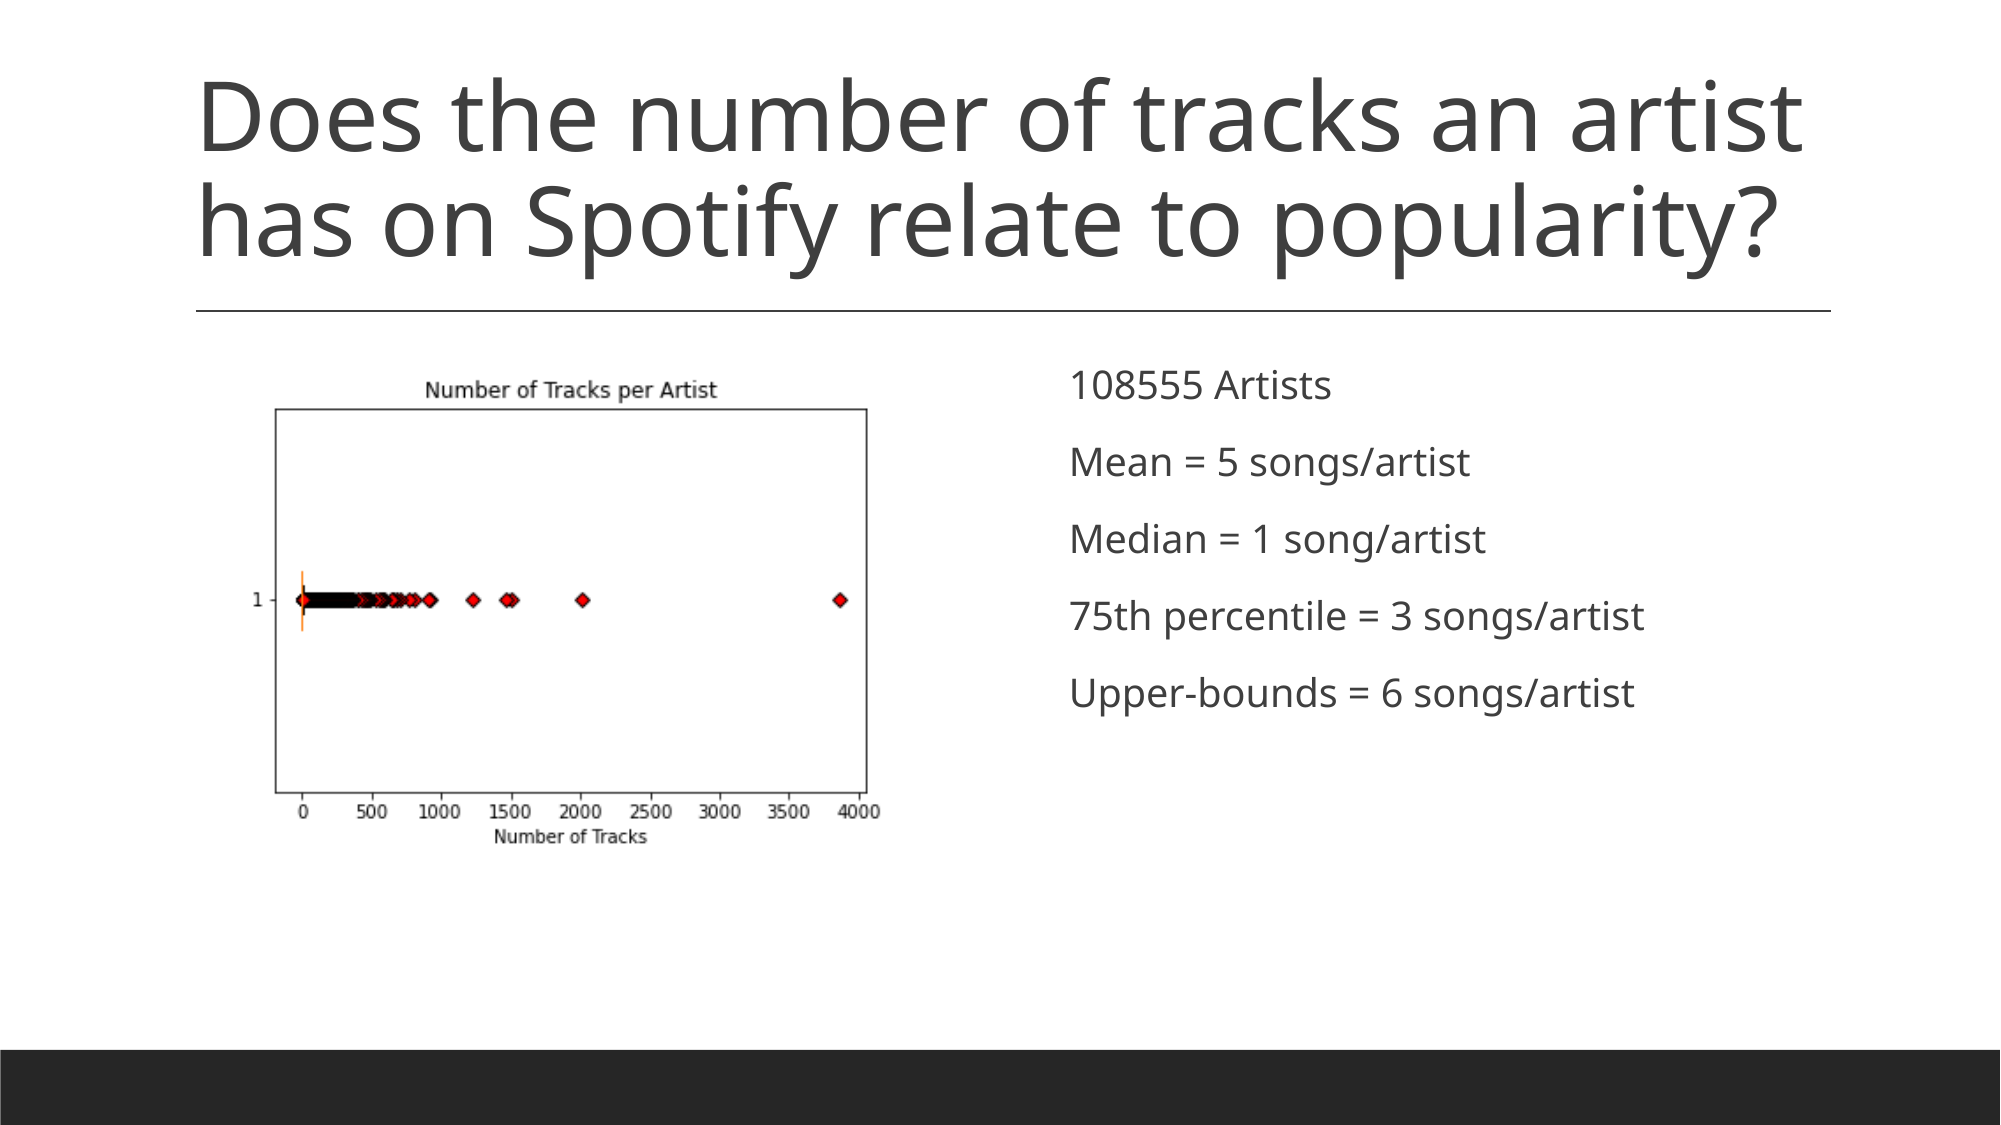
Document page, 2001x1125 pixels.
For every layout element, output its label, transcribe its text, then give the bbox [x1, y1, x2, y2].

list 108555 Artists Mean = 5 songs/artist Median = 1 song/artist 75th percentile = 3 songs/artist Upper-bounds = 6 songs/artist [1068, 347, 1830, 963]
picture [179, 347, 942, 856]
title Does the number of tracks an artist has on Spotify relate to popularity? [180, 47, 1830, 285]
